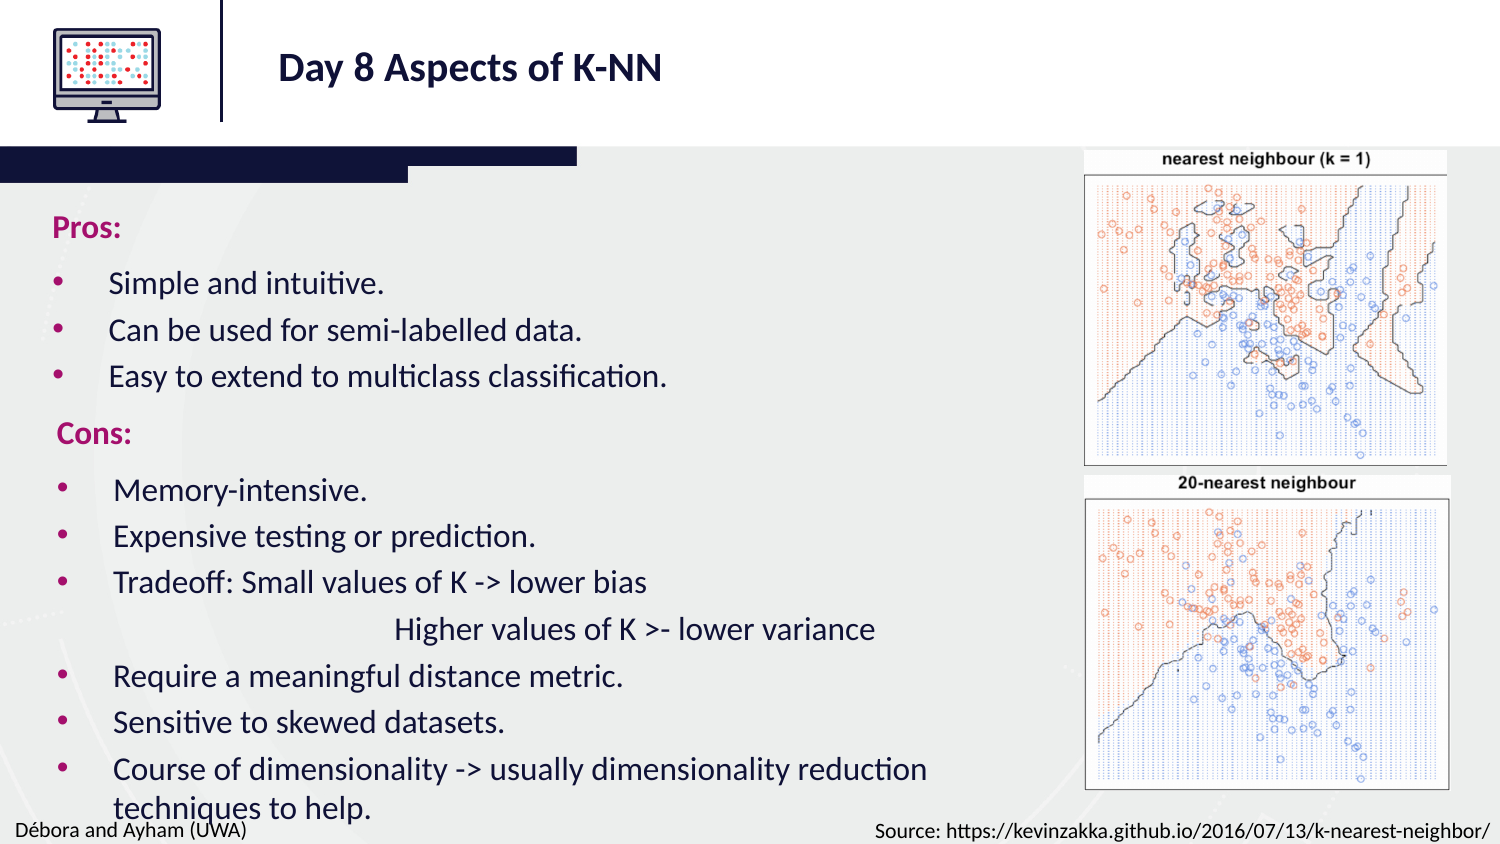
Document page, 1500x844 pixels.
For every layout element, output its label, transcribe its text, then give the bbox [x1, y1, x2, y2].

text_box Memory-intensive. Expensive testing or prediction. Tradeoff: Small values of K -> lower bias Higher values of K >- lower variance Require a meaningful distance metric. Sensitive to skewed datasets. Course of dimensionality -> usually dimensionality reduction techniques to help. [41, 460, 1095, 841]
list Day 8 Aspects of K-NN [263, 32, 1404, 106]
list Pros: [37, 197, 1078, 234]
text_box Source: https://kevinzakka.github.io/2016/07/13/k-nearest-neighbor/ [860, 809, 1500, 842]
list Simple and intuitive. Can be used for semi-labelled data. Easy to extend to multiclass classification. [37, 253, 1078, 407]
text_box Cons: [41, 404, 1078, 440]
picture [0, 0, 1500, 809]
list Débora and Ayham (UWA) [0, 808, 1141, 844]
